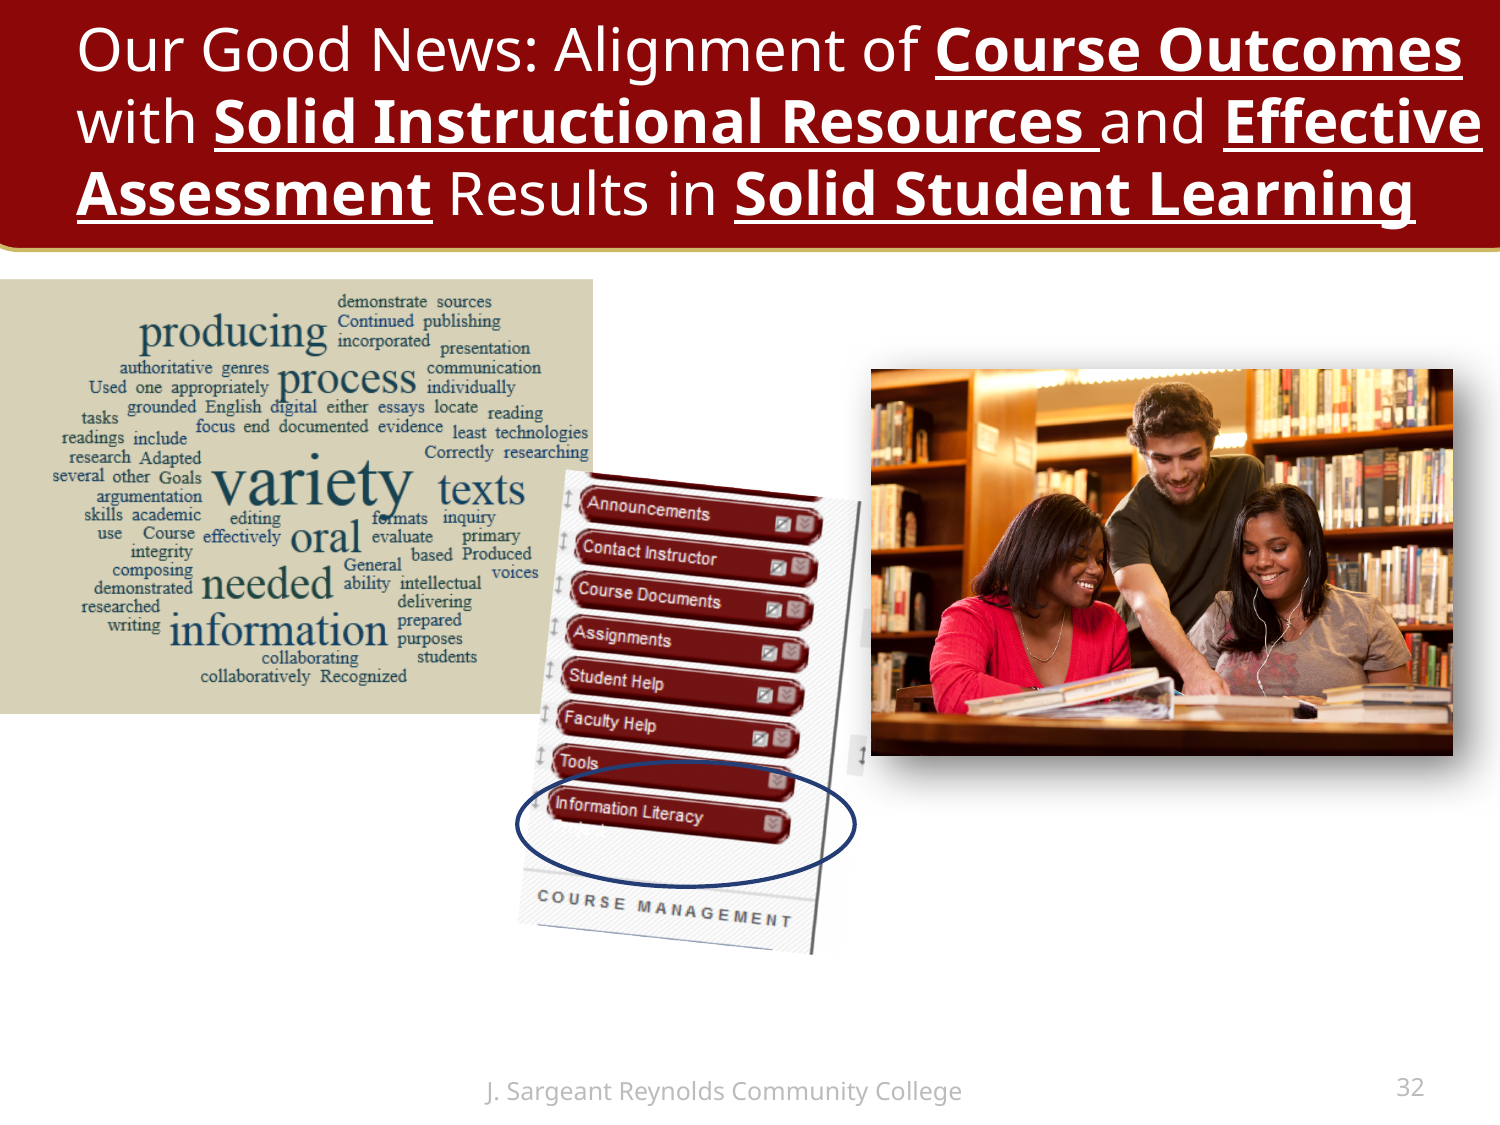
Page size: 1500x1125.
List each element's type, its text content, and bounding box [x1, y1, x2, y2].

slide_number 32 [1299, 1052, 1425, 1113]
text_box [515, 790, 540, 859]
text_box Our Good News: Alignment of Course Outcomes with Solid Instructional Resources and Effective Assessment Results in Solid Student Learning [0, 0, 1500, 250]
picture [0, 278, 1453, 957]
footer J. Sargeant Reynolds Community College [462, 1052, 988, 1113]
